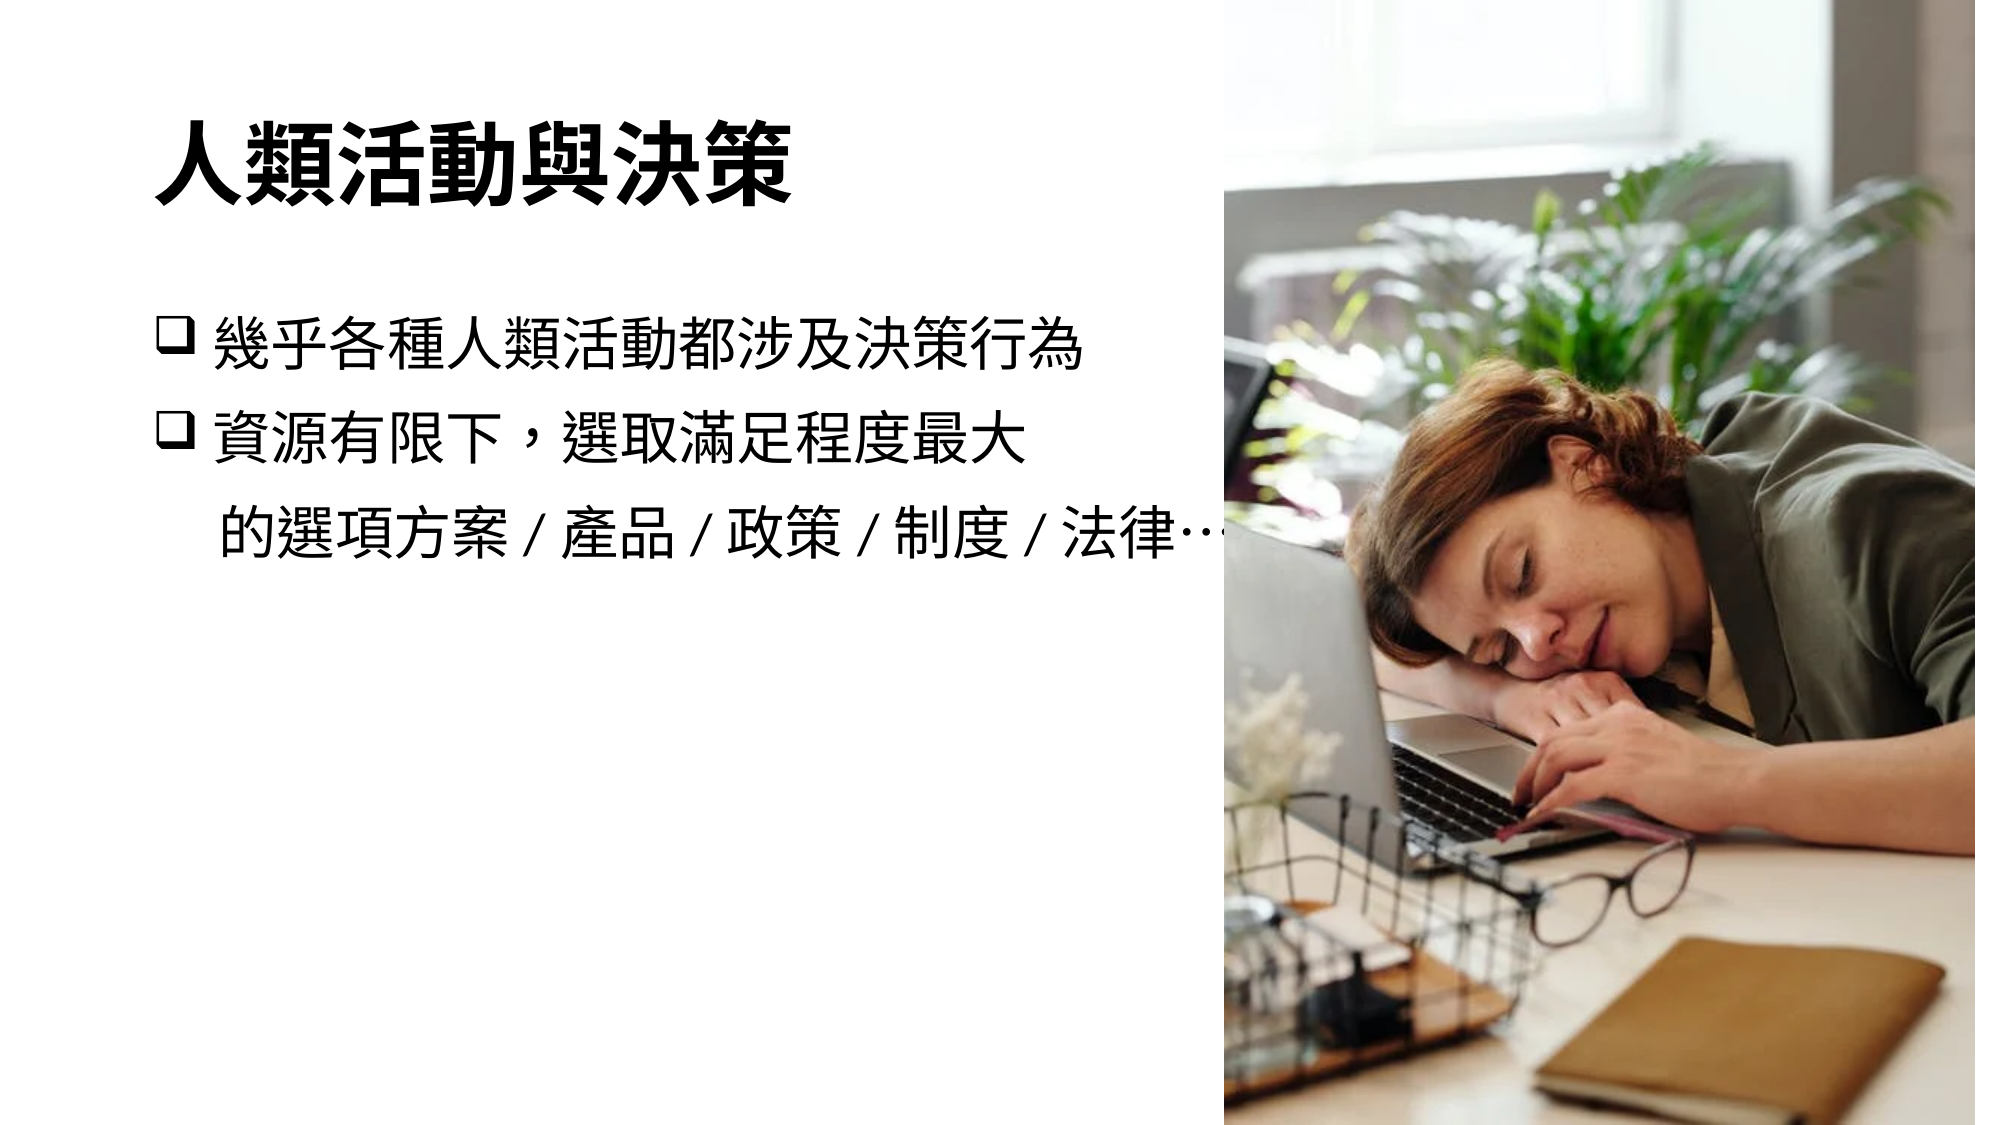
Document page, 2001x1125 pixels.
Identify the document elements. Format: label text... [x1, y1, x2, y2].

title 人類活動與決策 [137, 59, 1224, 278]
list 幾乎各種人類活動都涉及決策行為 資源有限下，選取滿足程度最大 的選項方案/產品/政策/制度/法律…等等 [137, 299, 1224, 1014]
picture [1224, 0, 1975, 1125]
